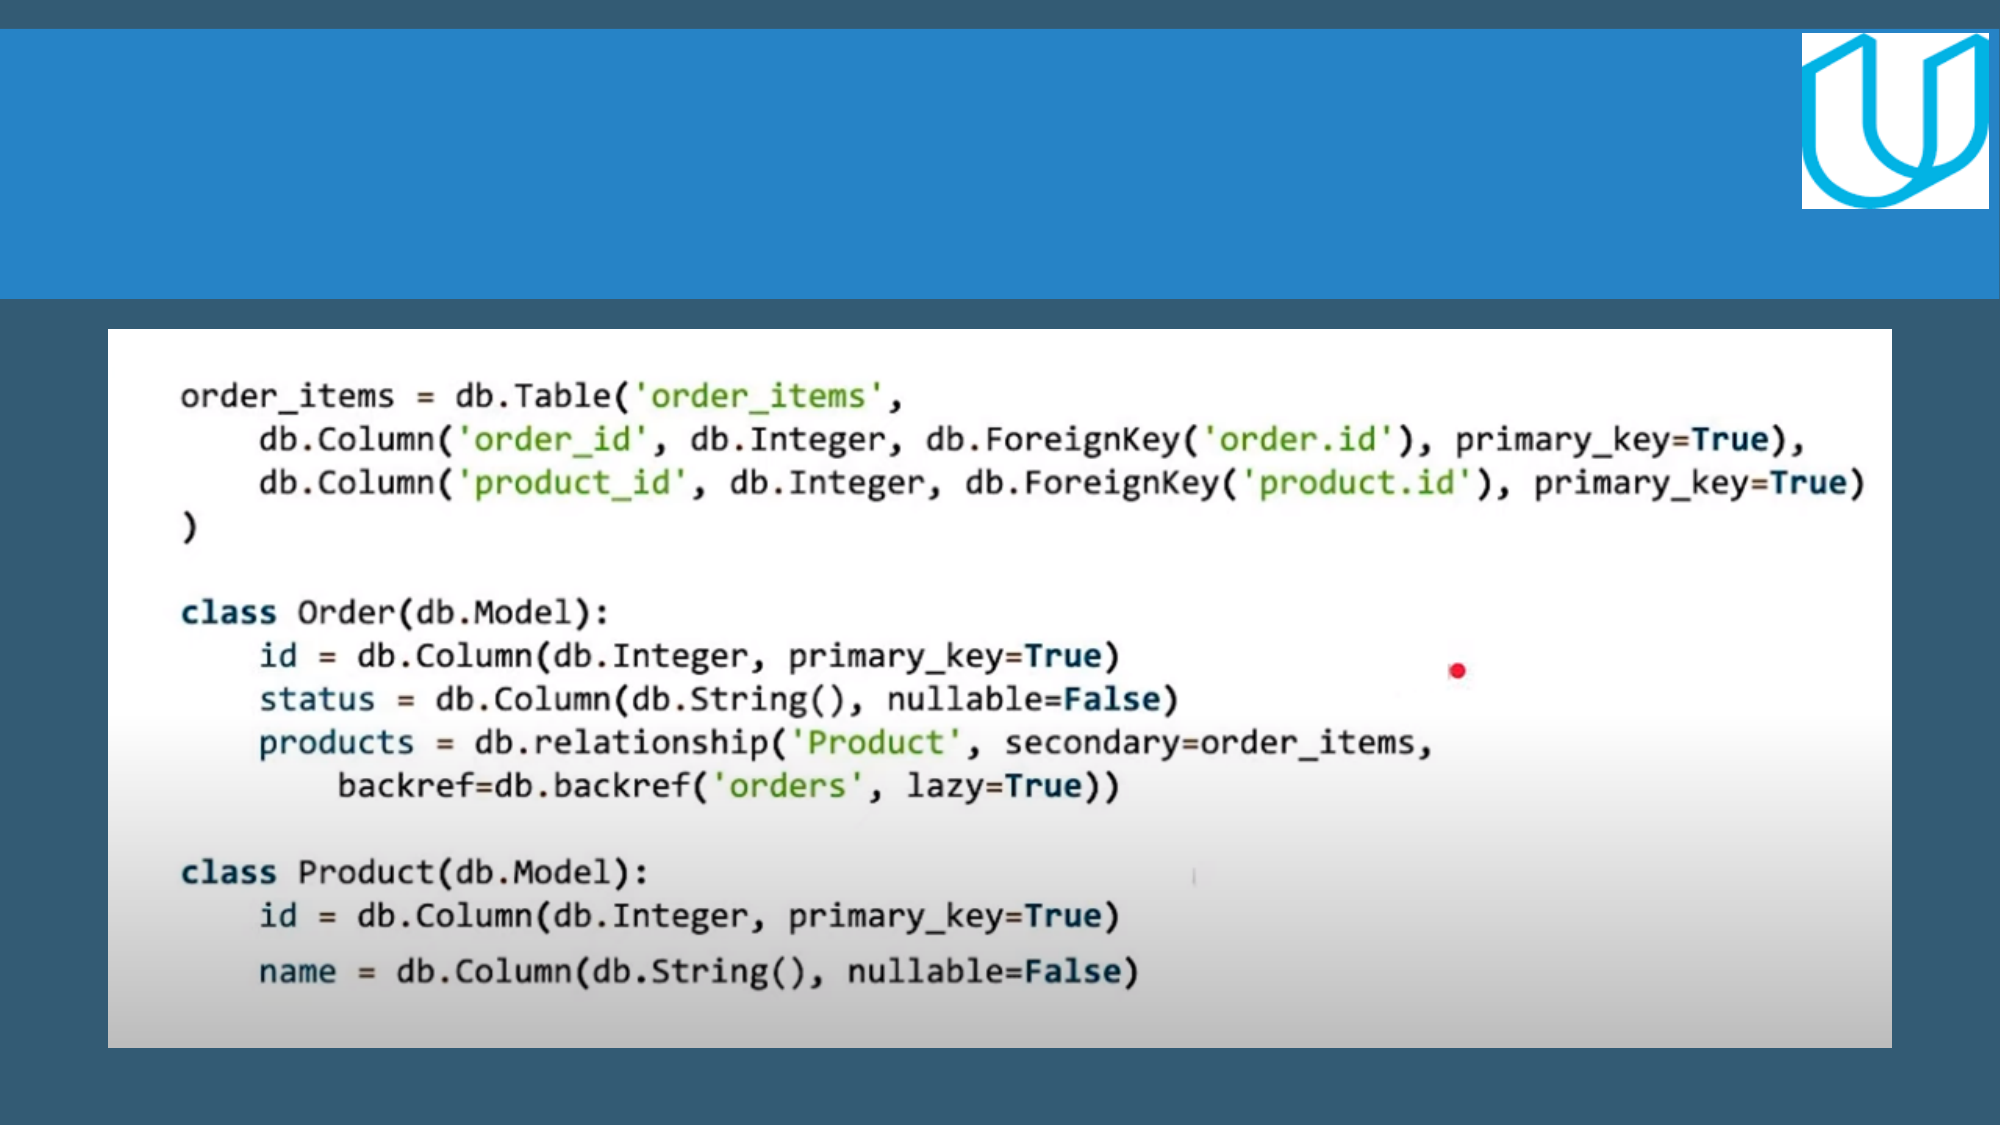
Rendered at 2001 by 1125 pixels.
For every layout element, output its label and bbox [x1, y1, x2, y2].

picture [1933, 47, 1974, 167]
picture [108, 329, 1892, 1048]
picture [1745, 27, 2000, 210]
picture [1816, 47, 1912, 197]
